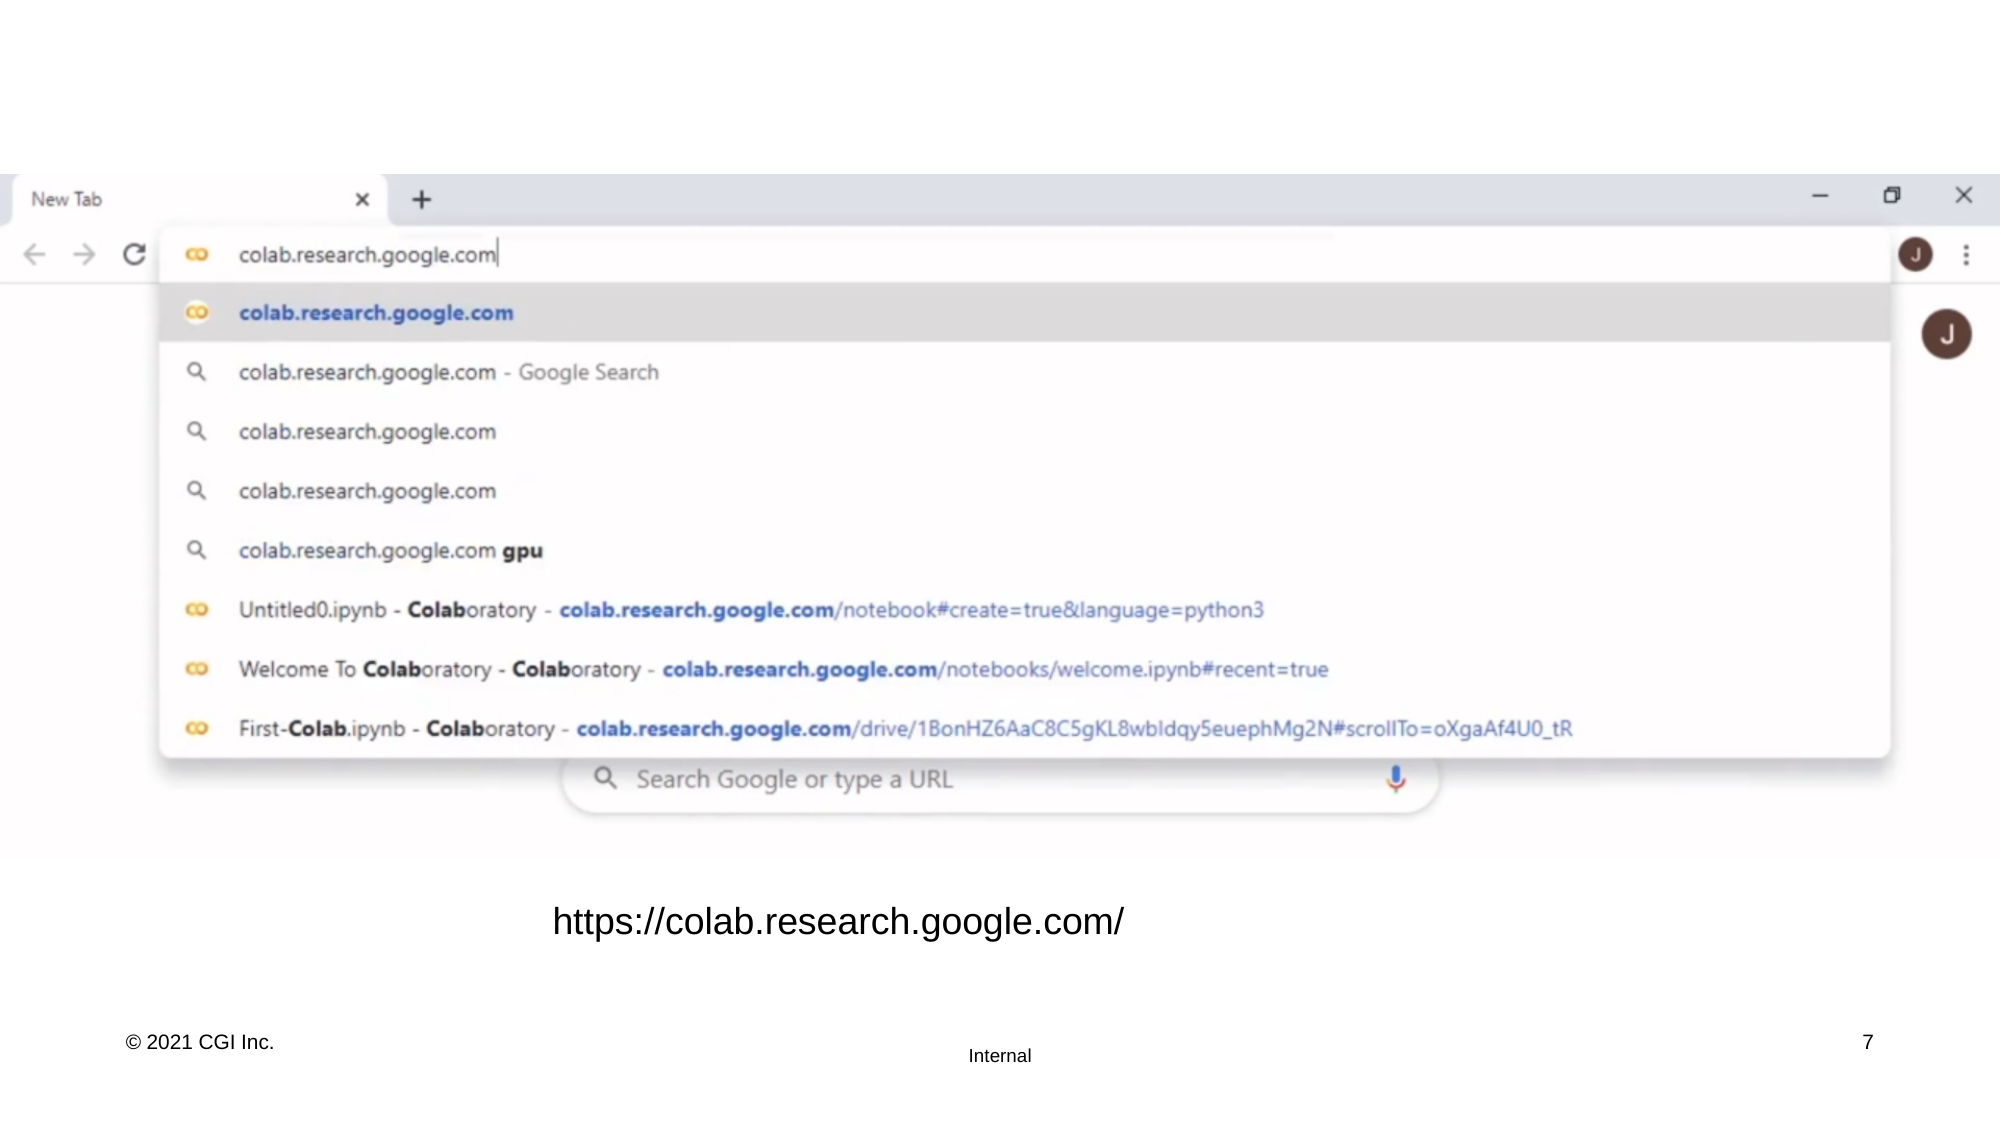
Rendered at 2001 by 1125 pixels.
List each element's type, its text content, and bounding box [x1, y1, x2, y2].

picture [0, 174, 2000, 859]
text_box https://colab.research.google.com/ [537, 889, 1538, 950]
slide_number 7 [1831, 1027, 1875, 1056]
